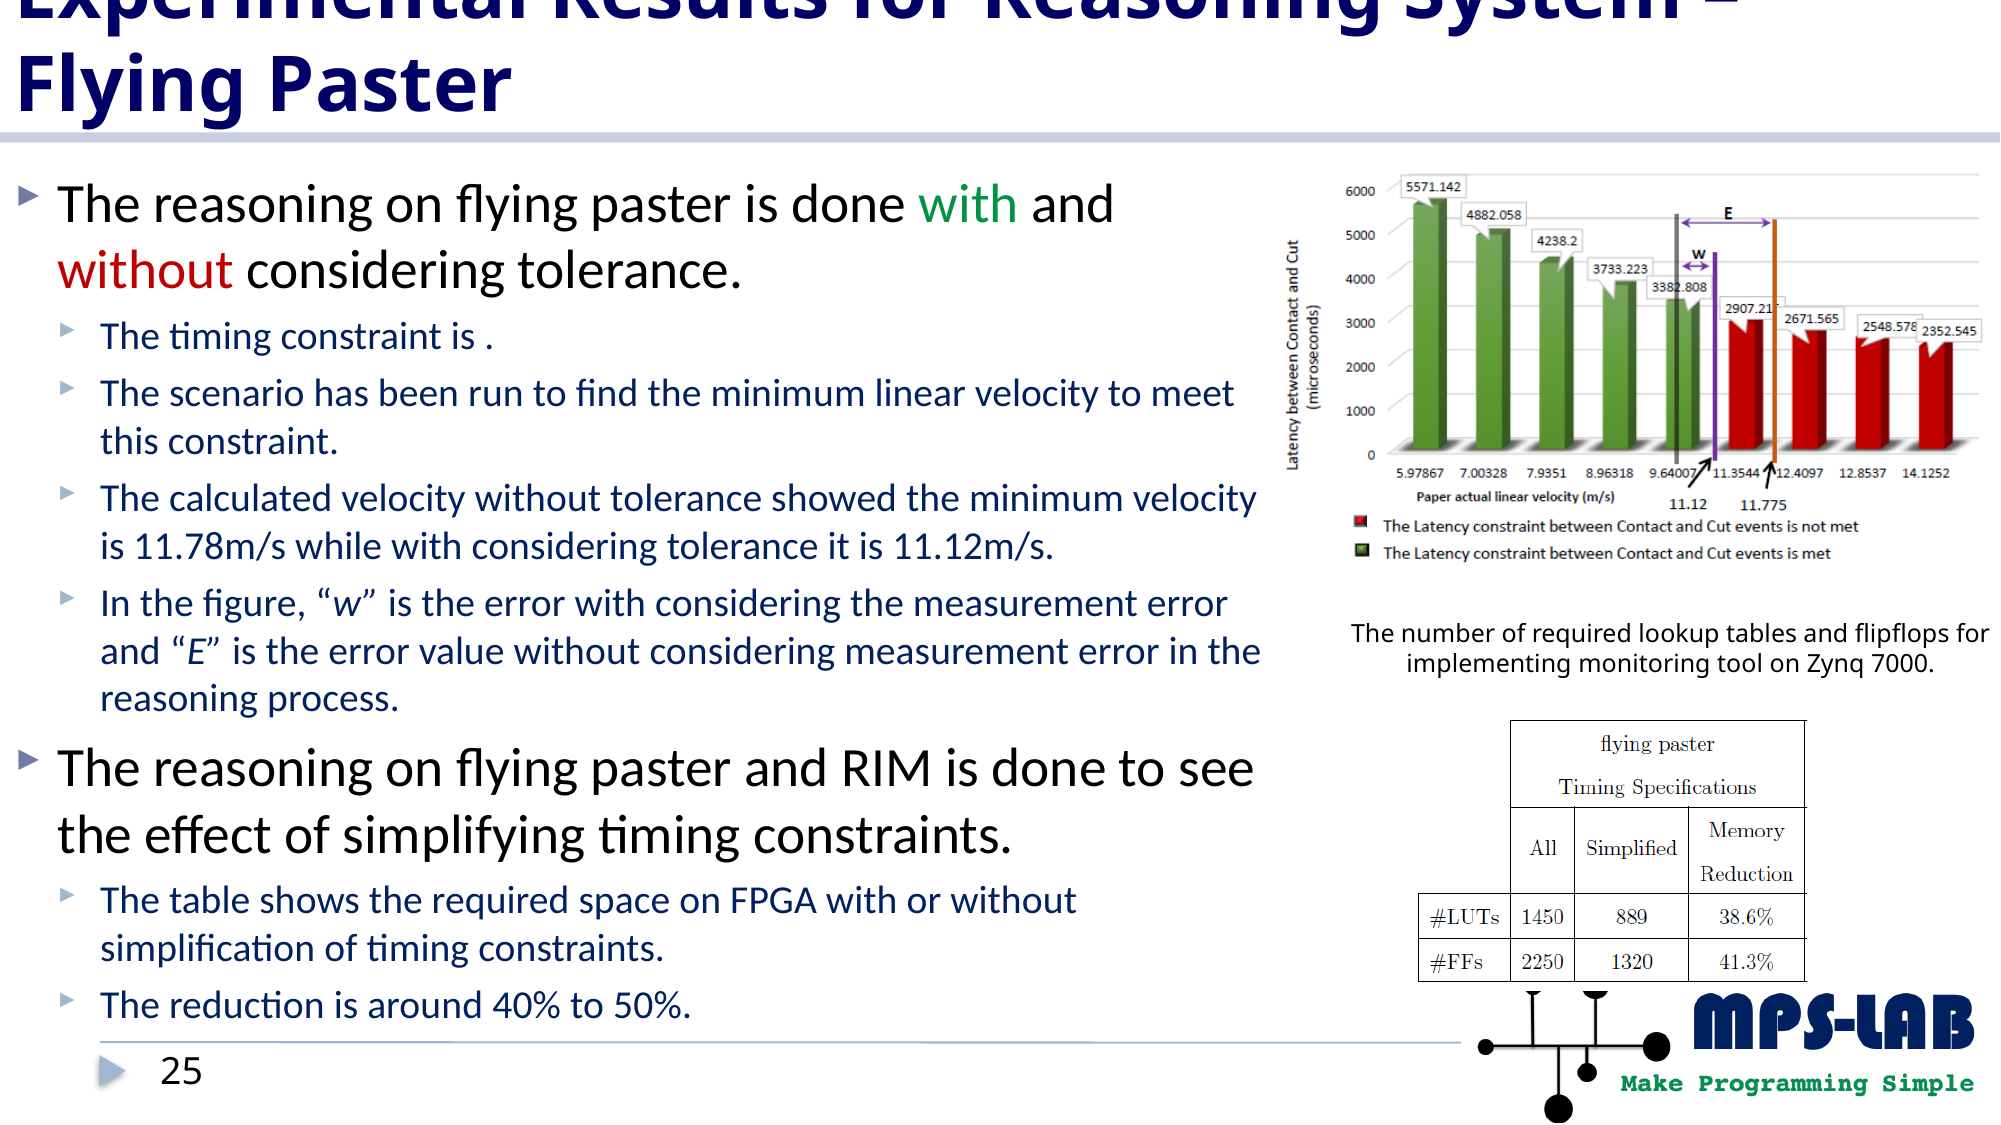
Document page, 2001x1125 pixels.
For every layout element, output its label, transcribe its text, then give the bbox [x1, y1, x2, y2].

title Experimental Results for Reasoning System – Flying Paster [0, 0, 2000, 134]
picture [1407, 716, 2001, 1123]
slide_number 25 [145, 1039, 353, 1100]
text_box The number of required lookup tables and flipflops for implementing monitoring tool on Zynq 7000. [1296, 609, 2000, 685]
picture [1214, 153, 2000, 579]
